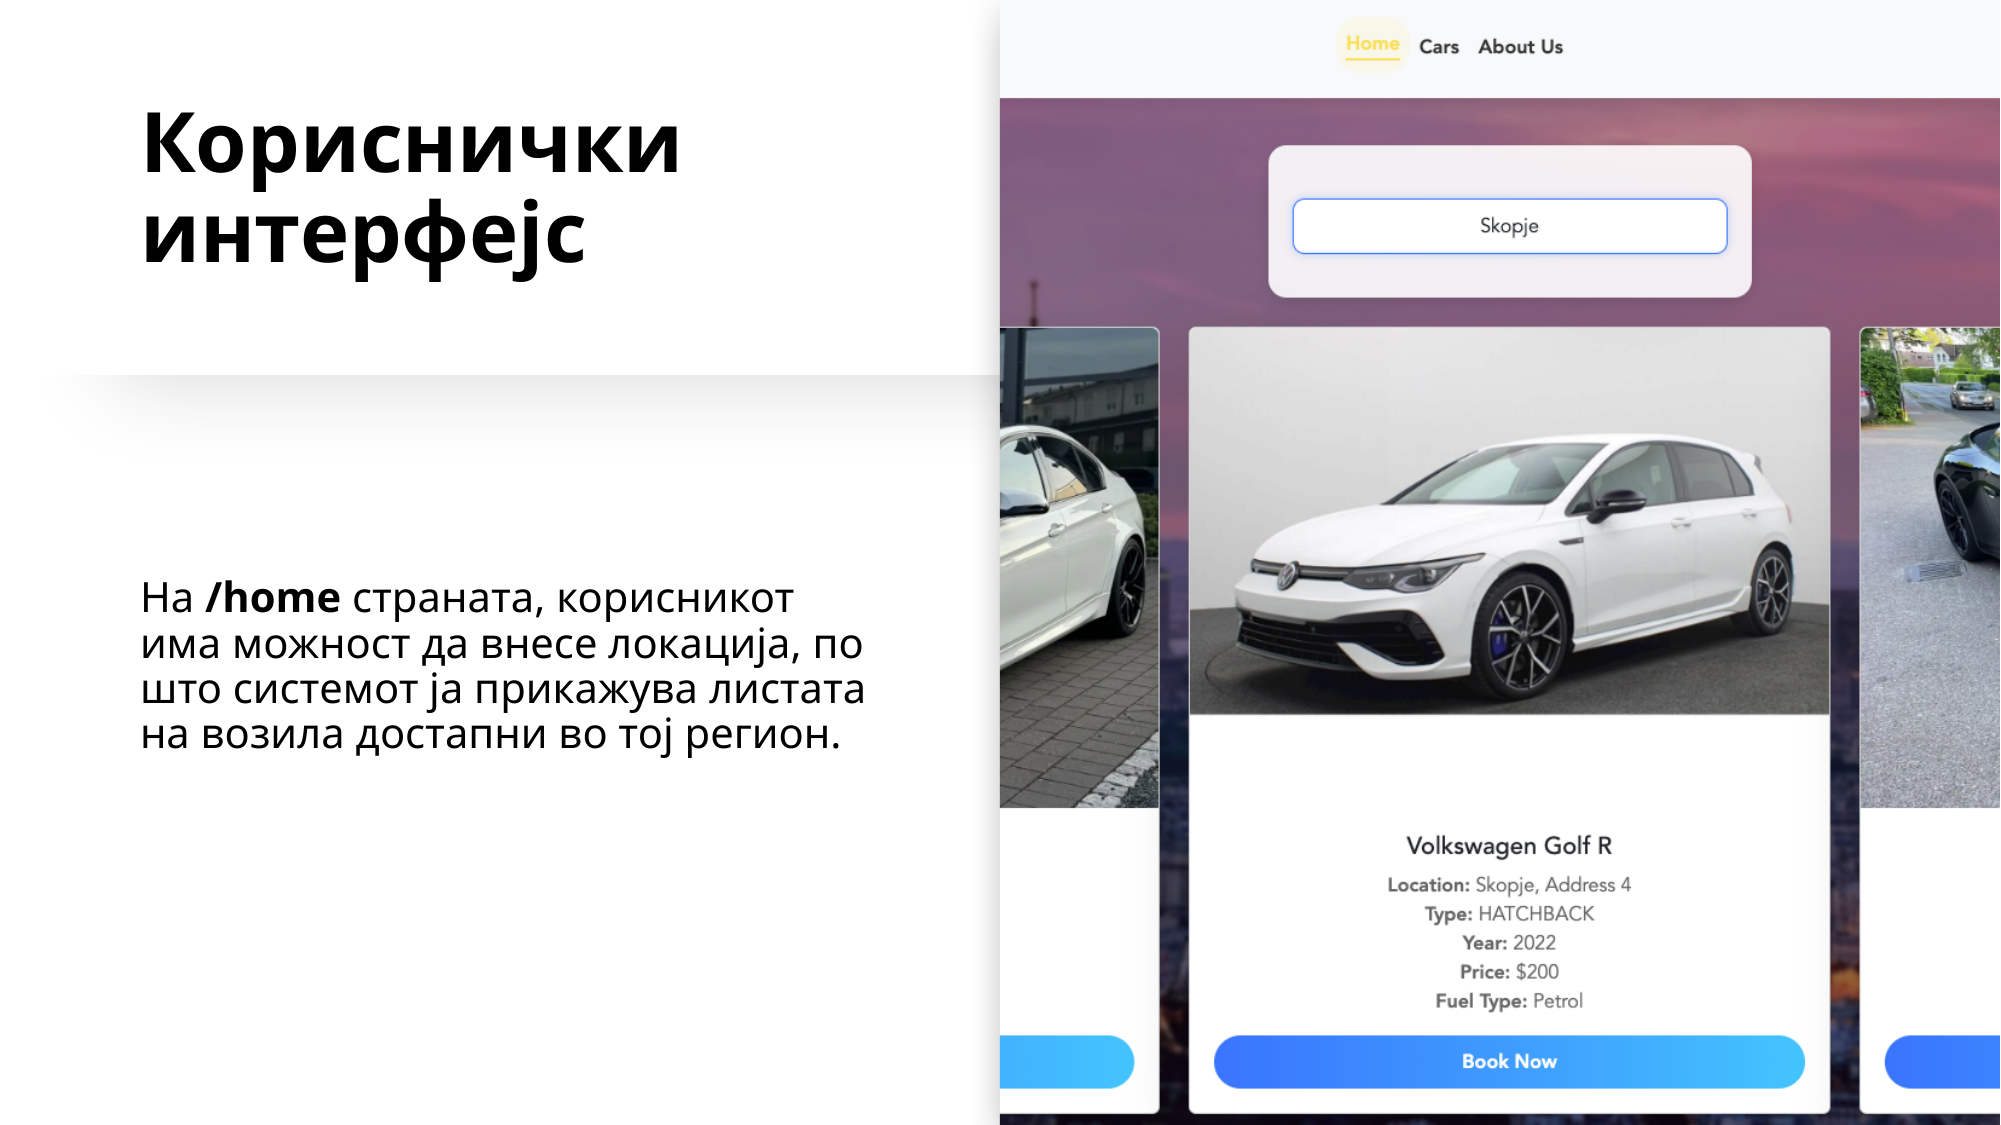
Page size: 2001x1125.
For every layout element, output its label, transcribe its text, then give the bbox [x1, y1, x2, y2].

text_box [0, 0, 998, 376]
title Кориснички интерфејс [124, 57, 888, 324]
text_box [0, 376, 983, 1125]
picture [999, 0, 2000, 1125]
list На /home страната, корисникот има можност да внесе локација, по што системот ја прикажува листата на возила достапни во тој регион. [124, 375, 888, 1026]
